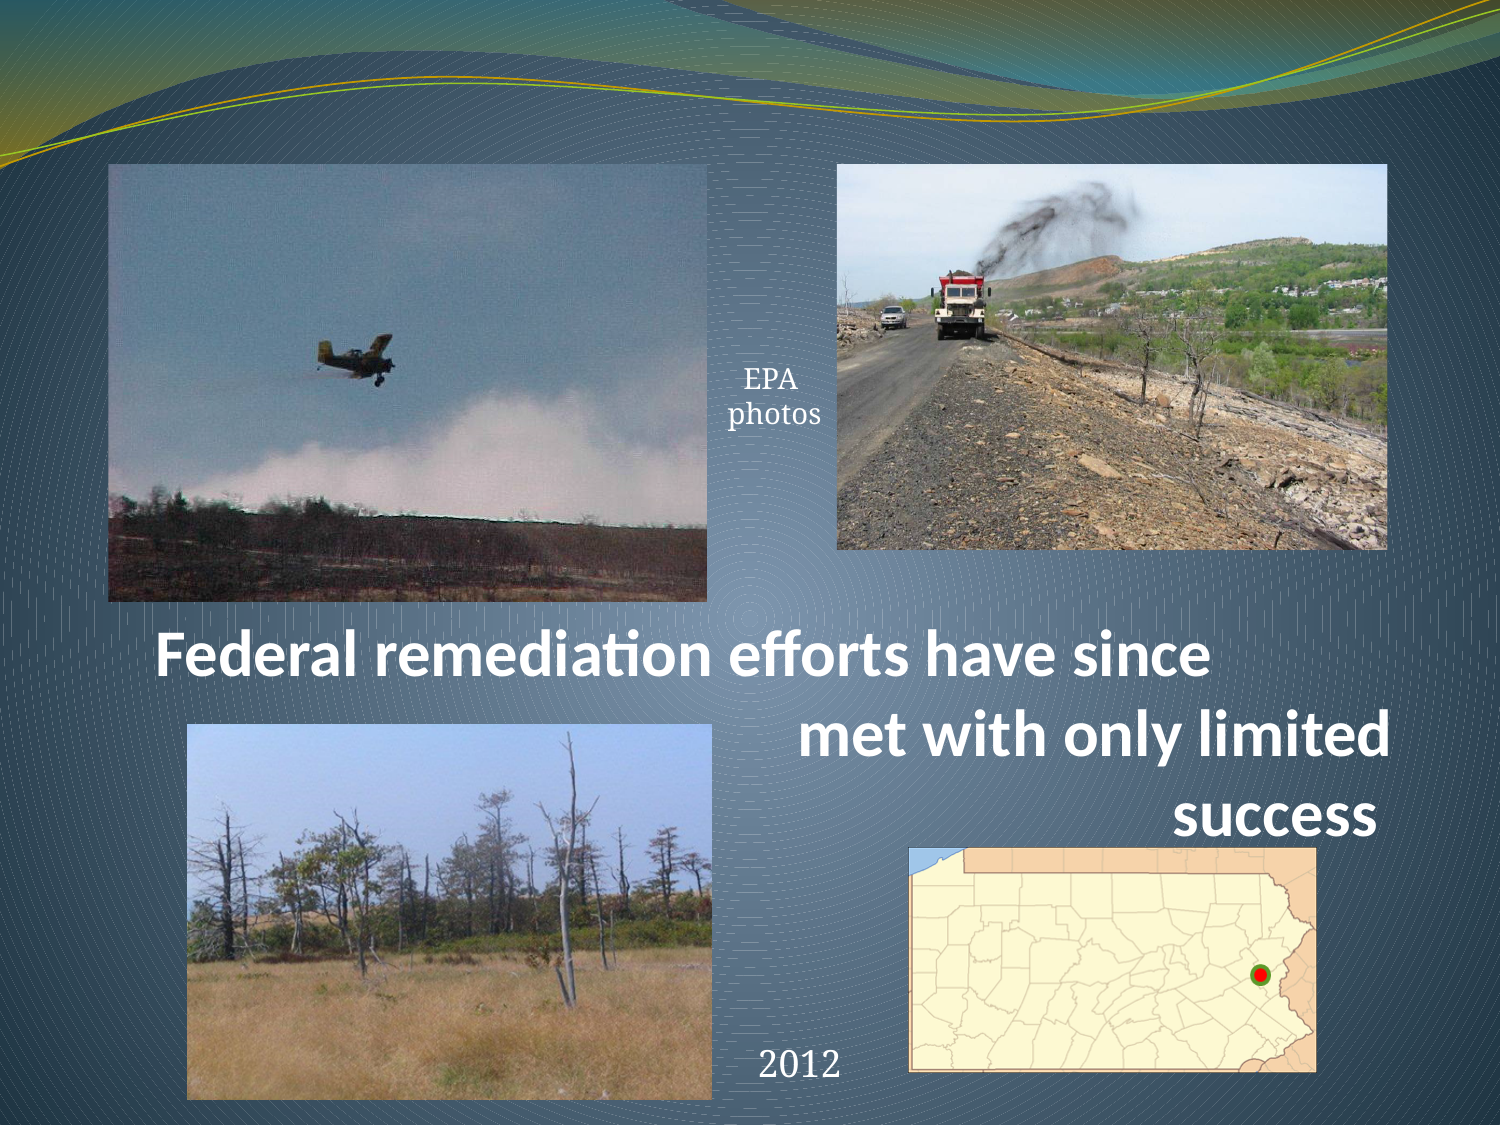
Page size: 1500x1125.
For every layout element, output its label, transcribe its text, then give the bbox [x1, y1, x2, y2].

picture [836, 164, 1388, 551]
picture [907, 847, 1317, 1074]
picture [108, 164, 708, 603]
text_box 2012 [742, 1032, 857, 1092]
text_box EPA photos [714, 352, 829, 438]
picture [187, 724, 713, 1100]
title Federal remediation efforts have since met with only limited success [108, 549, 1397, 850]
